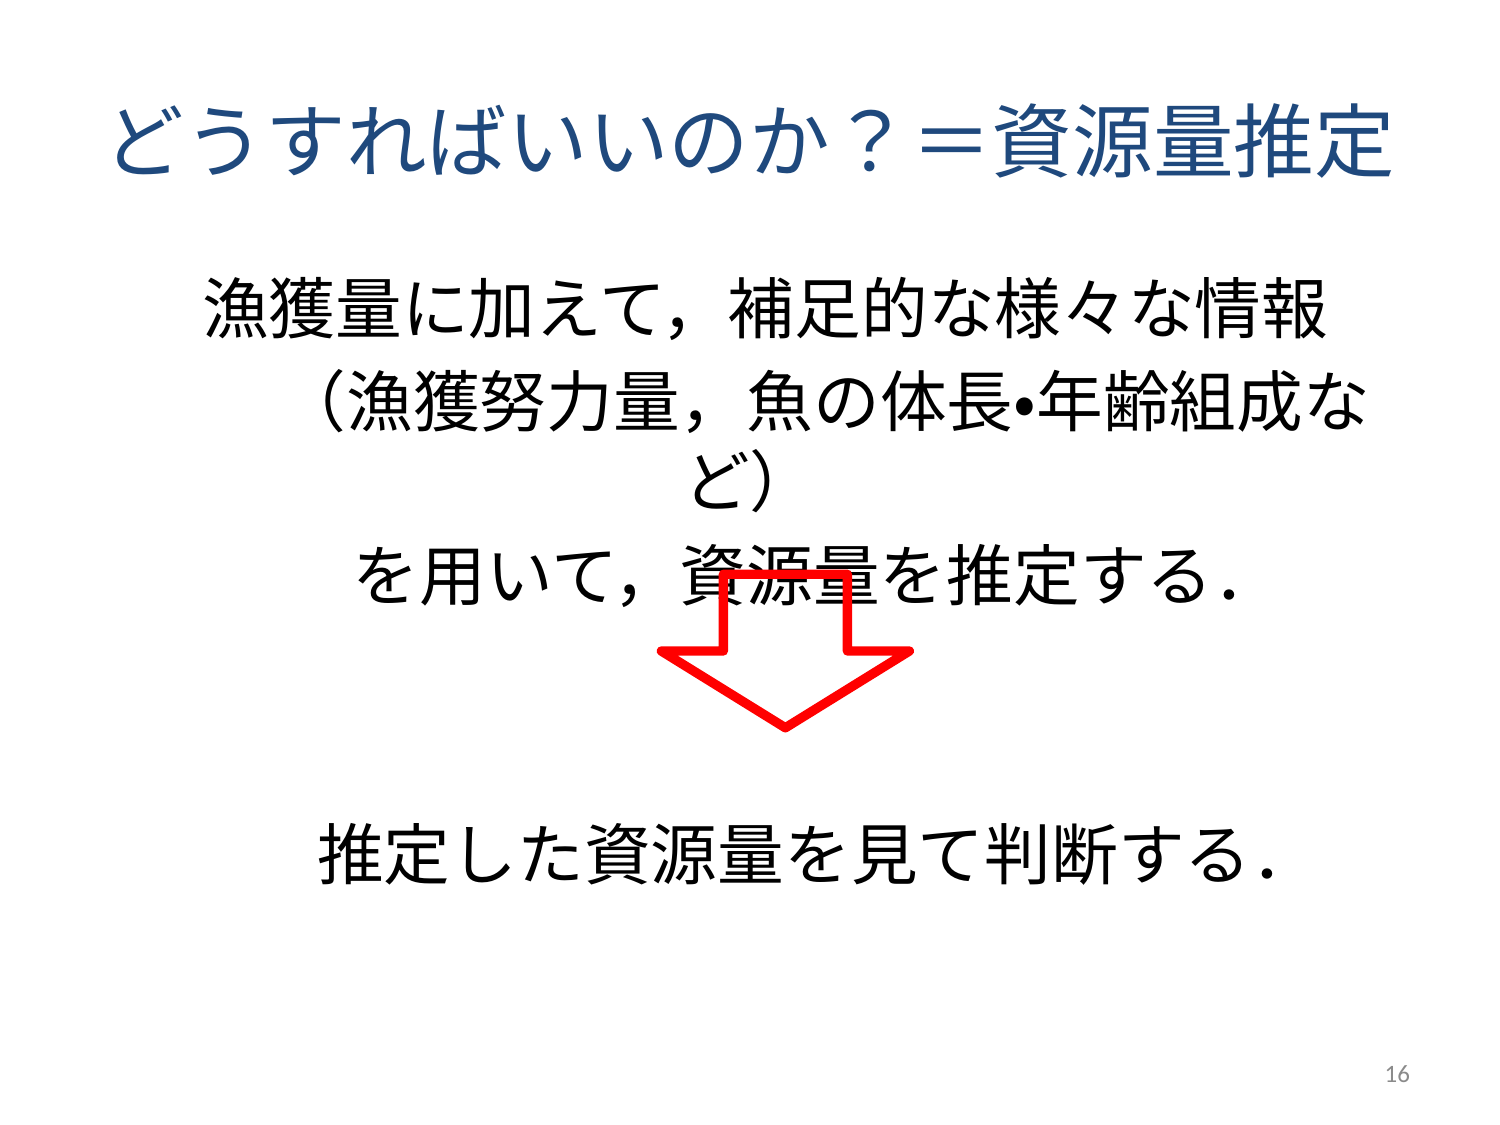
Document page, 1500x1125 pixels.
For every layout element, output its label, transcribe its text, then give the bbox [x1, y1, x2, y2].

text_box [659, 572, 912, 730]
list 漁獲量に加えて，補足的な様々な情報 （漁獲努力量，魚の体長・年齢組成など） を用いて，資源量を推定する． 推定した資源量を見て判断する． [75, 259, 1425, 1043]
slide_number 16 [1074, 1042, 1425, 1103]
title どうすればいいのか？＝資源量推定 [75, 45, 1425, 233]
